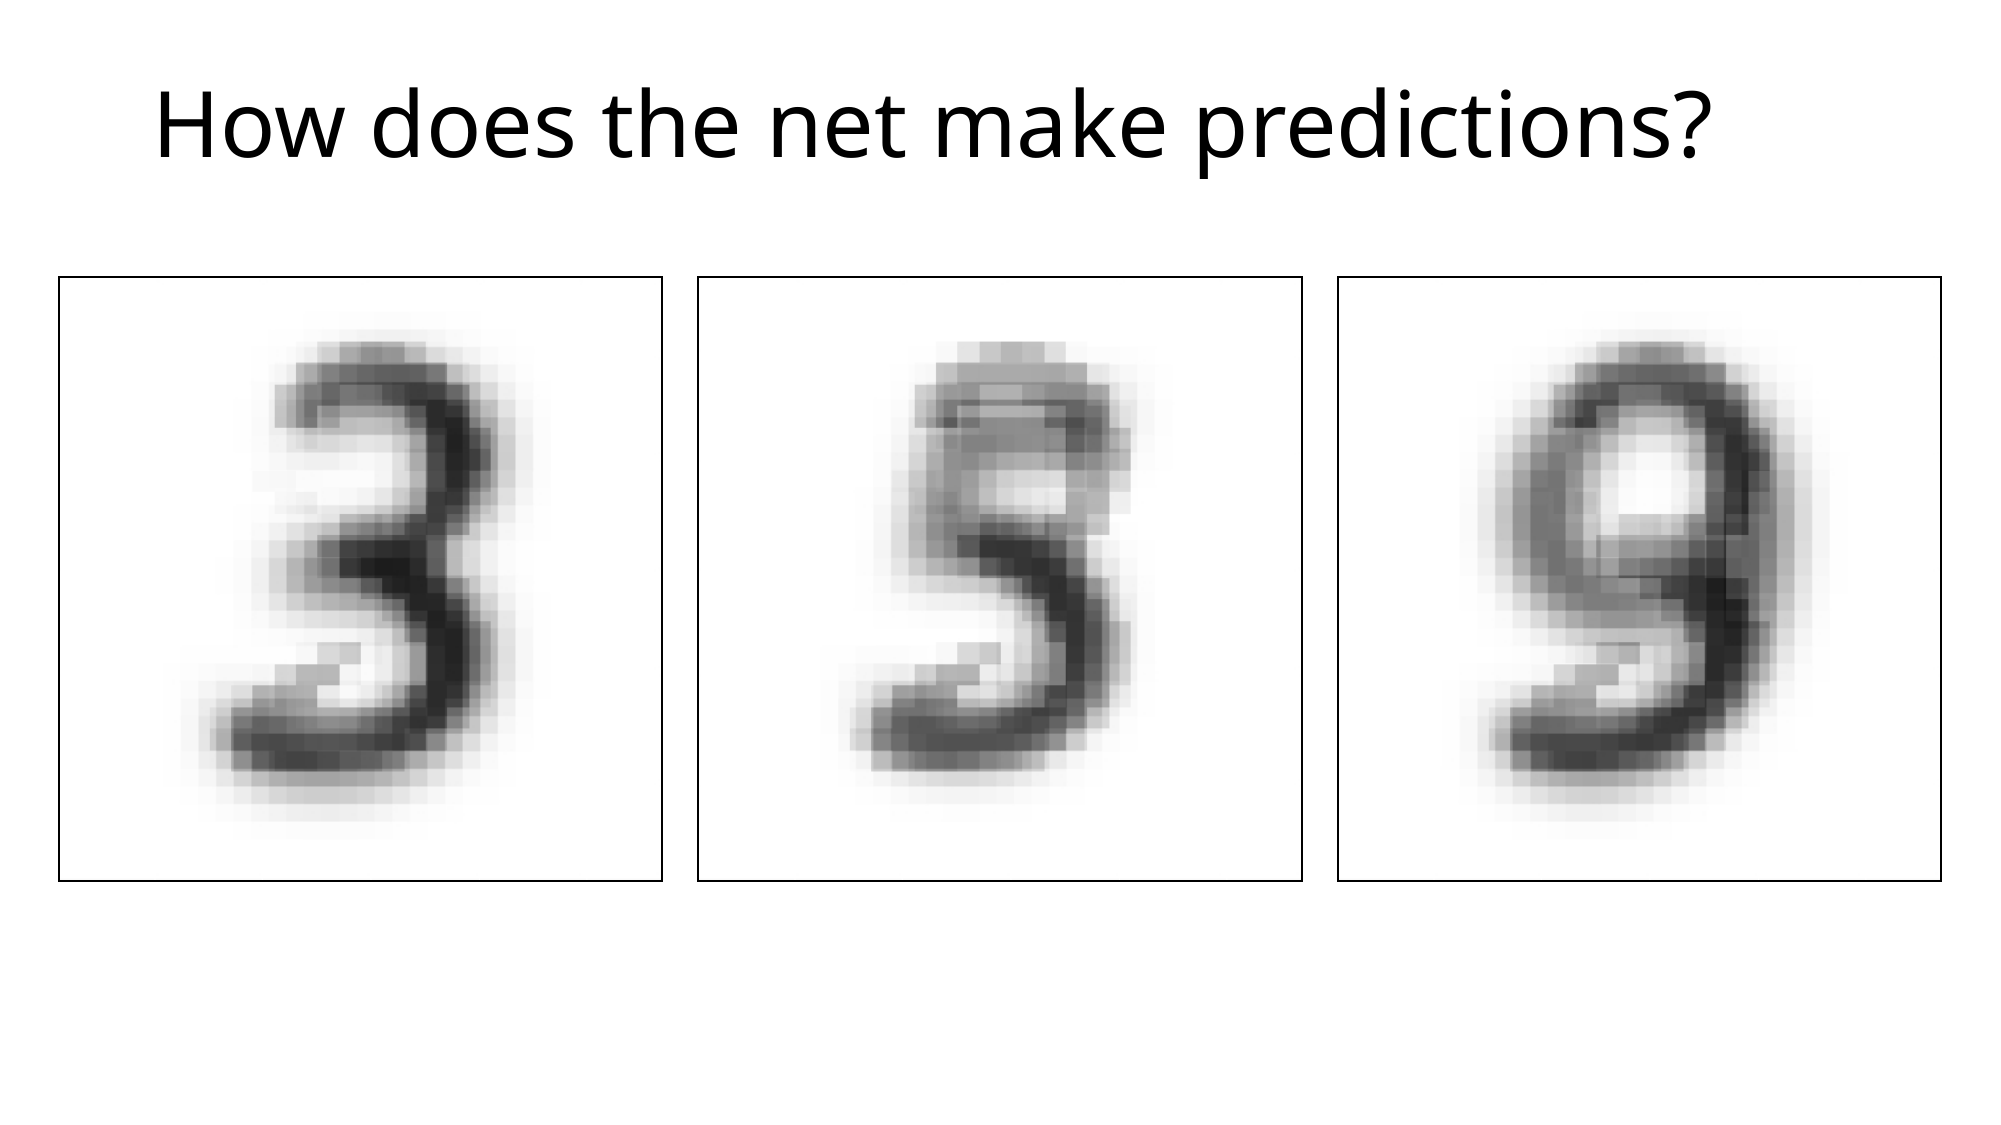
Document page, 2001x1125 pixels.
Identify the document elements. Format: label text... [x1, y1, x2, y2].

picture [698, 277, 1302, 881]
picture [1337, 277, 1942, 881]
picture [58, 277, 663, 881]
title How does the net make predictions? [137, 19, 1863, 237]
